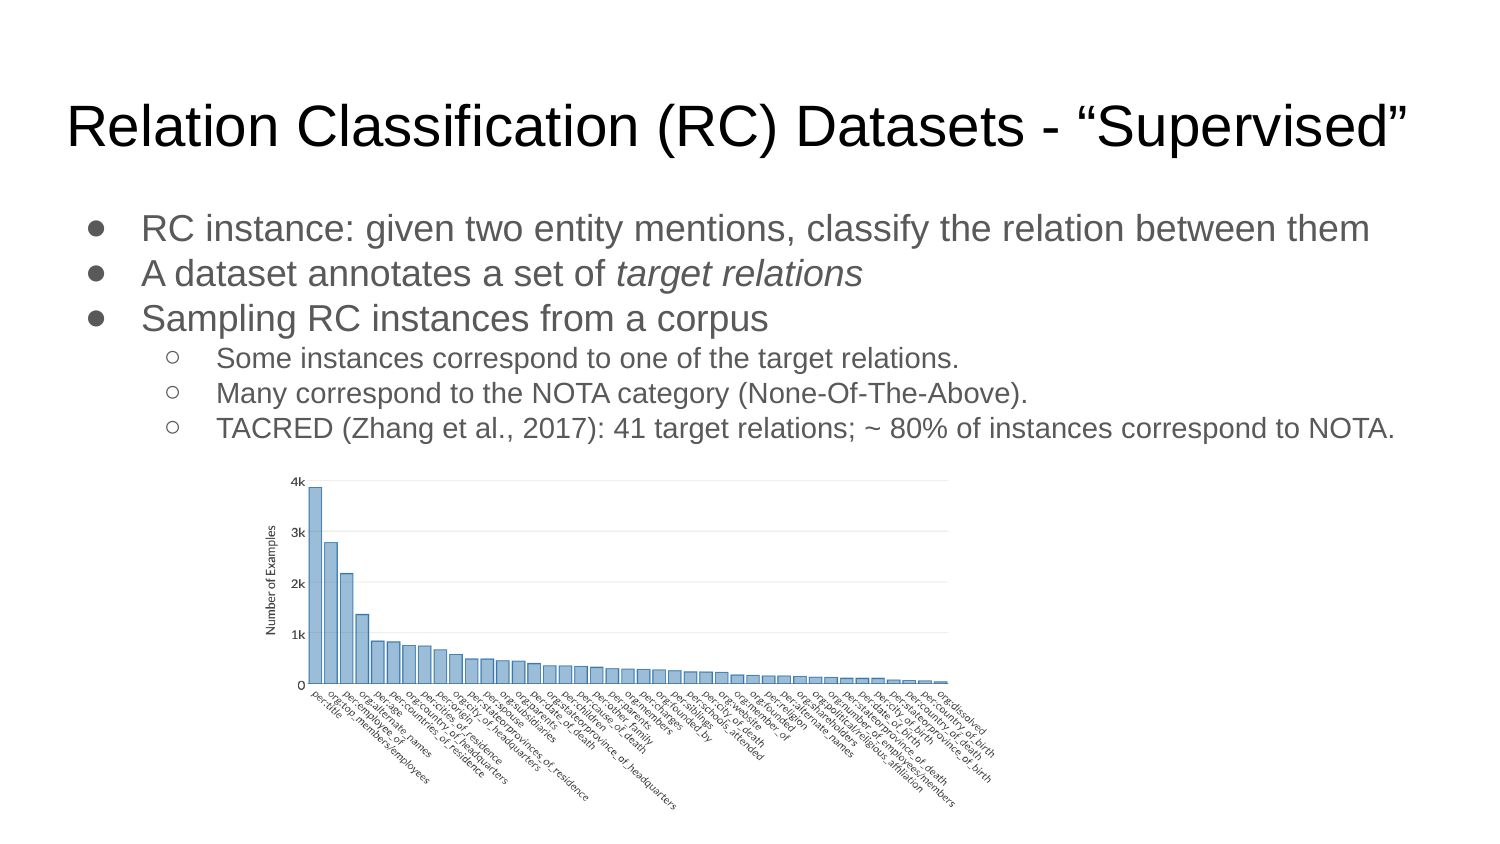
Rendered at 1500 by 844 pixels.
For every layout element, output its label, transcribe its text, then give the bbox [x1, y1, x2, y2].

list RC instance: given two entity mentions, classify the relation between them A dataset annotates a set of target relations Sampling RC instances from a corpus Some instances correspond to one of the target relations. Many correspond to the NOTA category (None-Of-The-Above). TACRED (Zhang et al., 2017): 41 target relations; ~ 80% of instances correspond to NOTA. [51, 189, 1449, 439]
title Relation Classification (RC) Datasets - “Supervised” [51, 72, 1449, 167]
picture [238, 449, 1015, 818]
